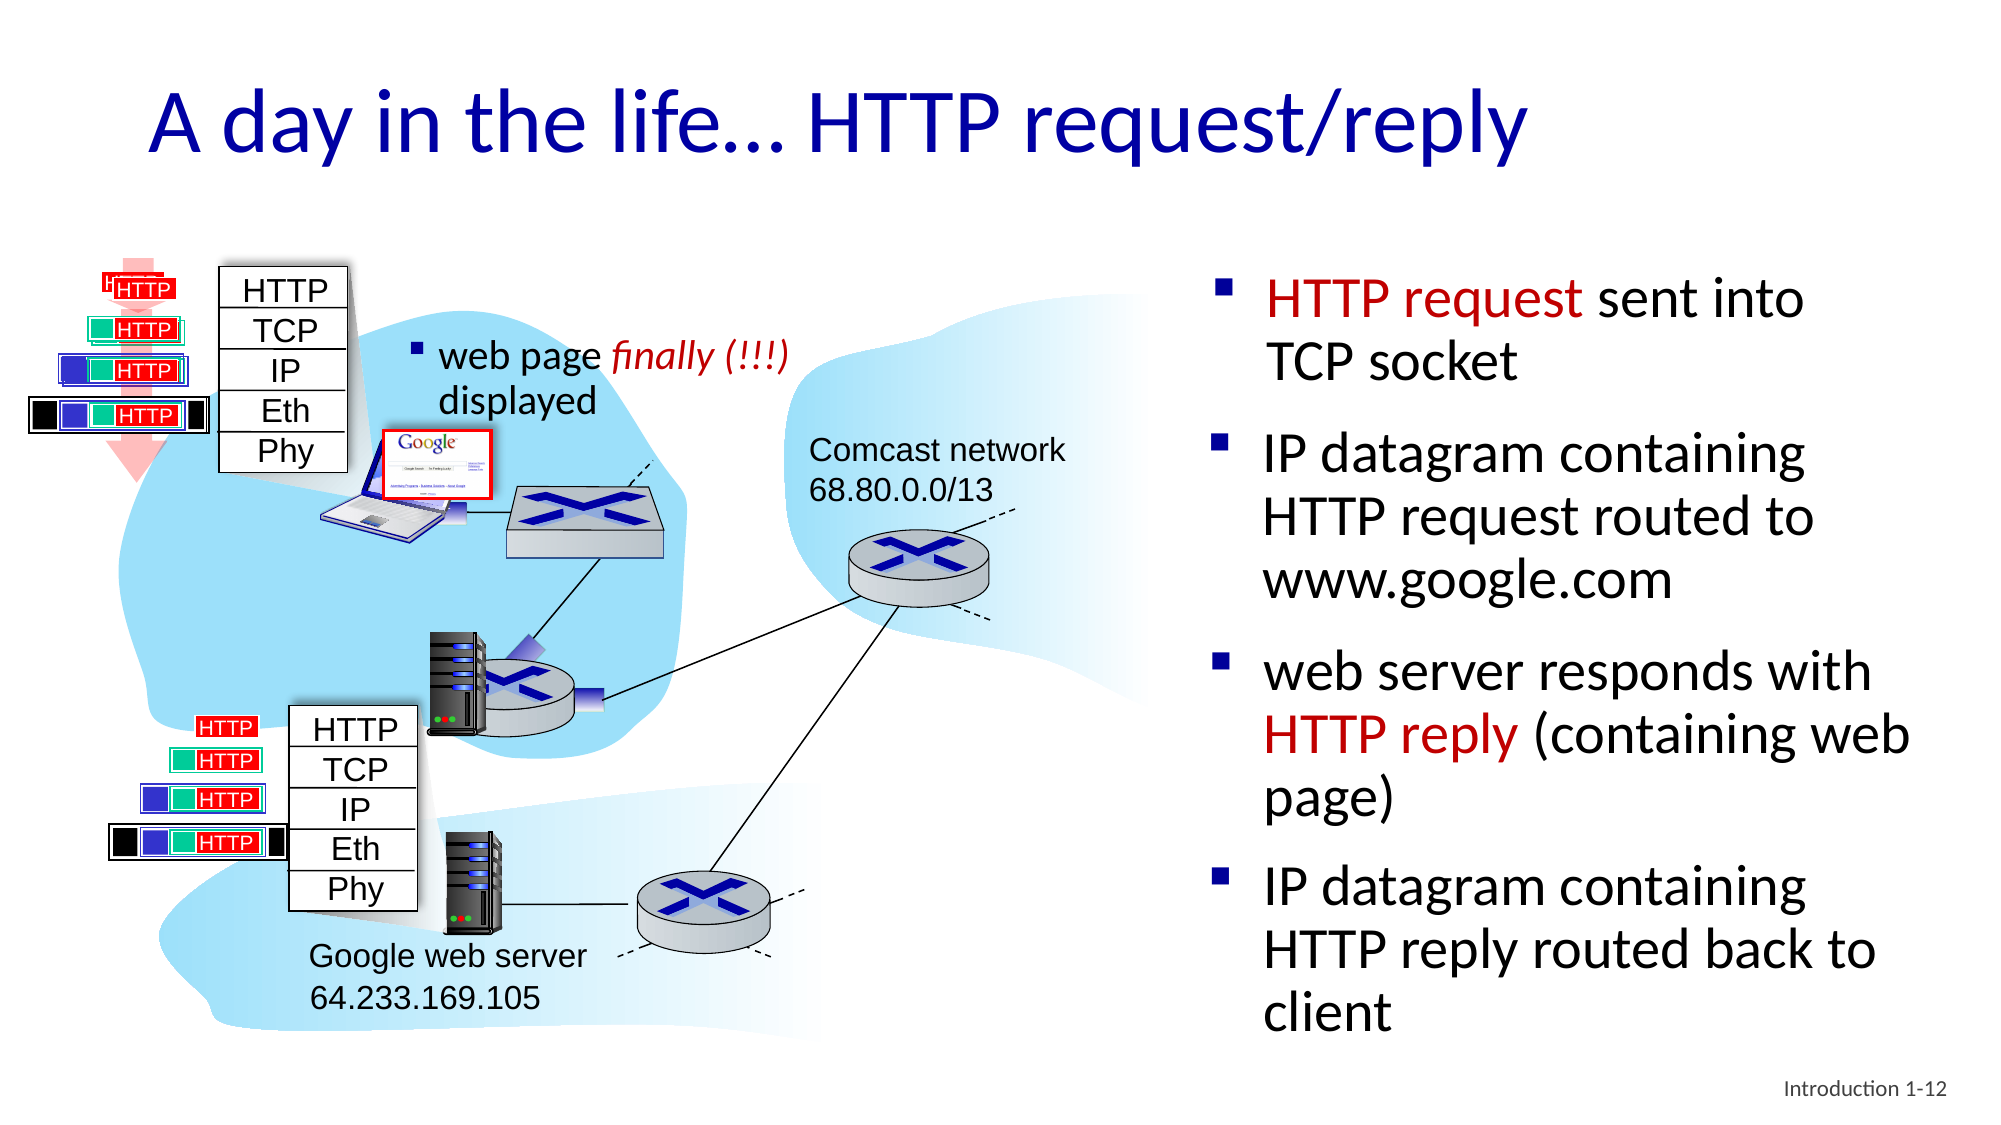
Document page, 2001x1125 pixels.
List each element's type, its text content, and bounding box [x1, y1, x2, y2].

text_box web server responds with HTTP reply (containing web page) [1192, 633, 1985, 795]
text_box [319, 439, 470, 547]
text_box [217, 261, 378, 502]
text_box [771, 889, 805, 909]
text_box [575, 688, 605, 712]
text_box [109, 822, 287, 863]
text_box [506, 486, 664, 559]
title A day in the life… HTTP request/reply [133, 49, 1938, 197]
text_box IP datagram containing HTTP request routed to www.google.com [1191, 414, 1940, 577]
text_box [949, 509, 1016, 535]
slide_number Introduction 1-12 [1512, 1056, 1963, 1117]
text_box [29, 268, 207, 436]
text_box [388, 310, 532, 326]
text_box [118, 327, 688, 759]
text_box IP datagram containing HTTP reply routed back to client [1192, 847, 1909, 936]
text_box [443, 832, 503, 935]
text_box Comcast network 68.80.0.0/13 [794, 421, 1091, 516]
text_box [848, 529, 989, 608]
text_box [287, 700, 447, 933]
text_box [506, 634, 546, 659]
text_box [637, 871, 771, 954]
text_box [617, 937, 666, 957]
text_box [427, 632, 487, 736]
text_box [924, 594, 991, 620]
picture [384, 431, 490, 497]
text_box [447, 659, 575, 737]
text_box [159, 783, 1187, 1047]
text_box HTTP request sent into TCP socket [1195, 259, 1915, 414]
text_box Google web server [293, 926, 603, 982]
text_box [784, 294, 1352, 718]
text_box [109, 706, 287, 822]
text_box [31, 436, 209, 483]
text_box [89, 258, 174, 268]
text_box 64.233.169.105 [295, 982, 557, 1024]
text_box web page finally (!!!) displayed [384, 326, 811, 415]
